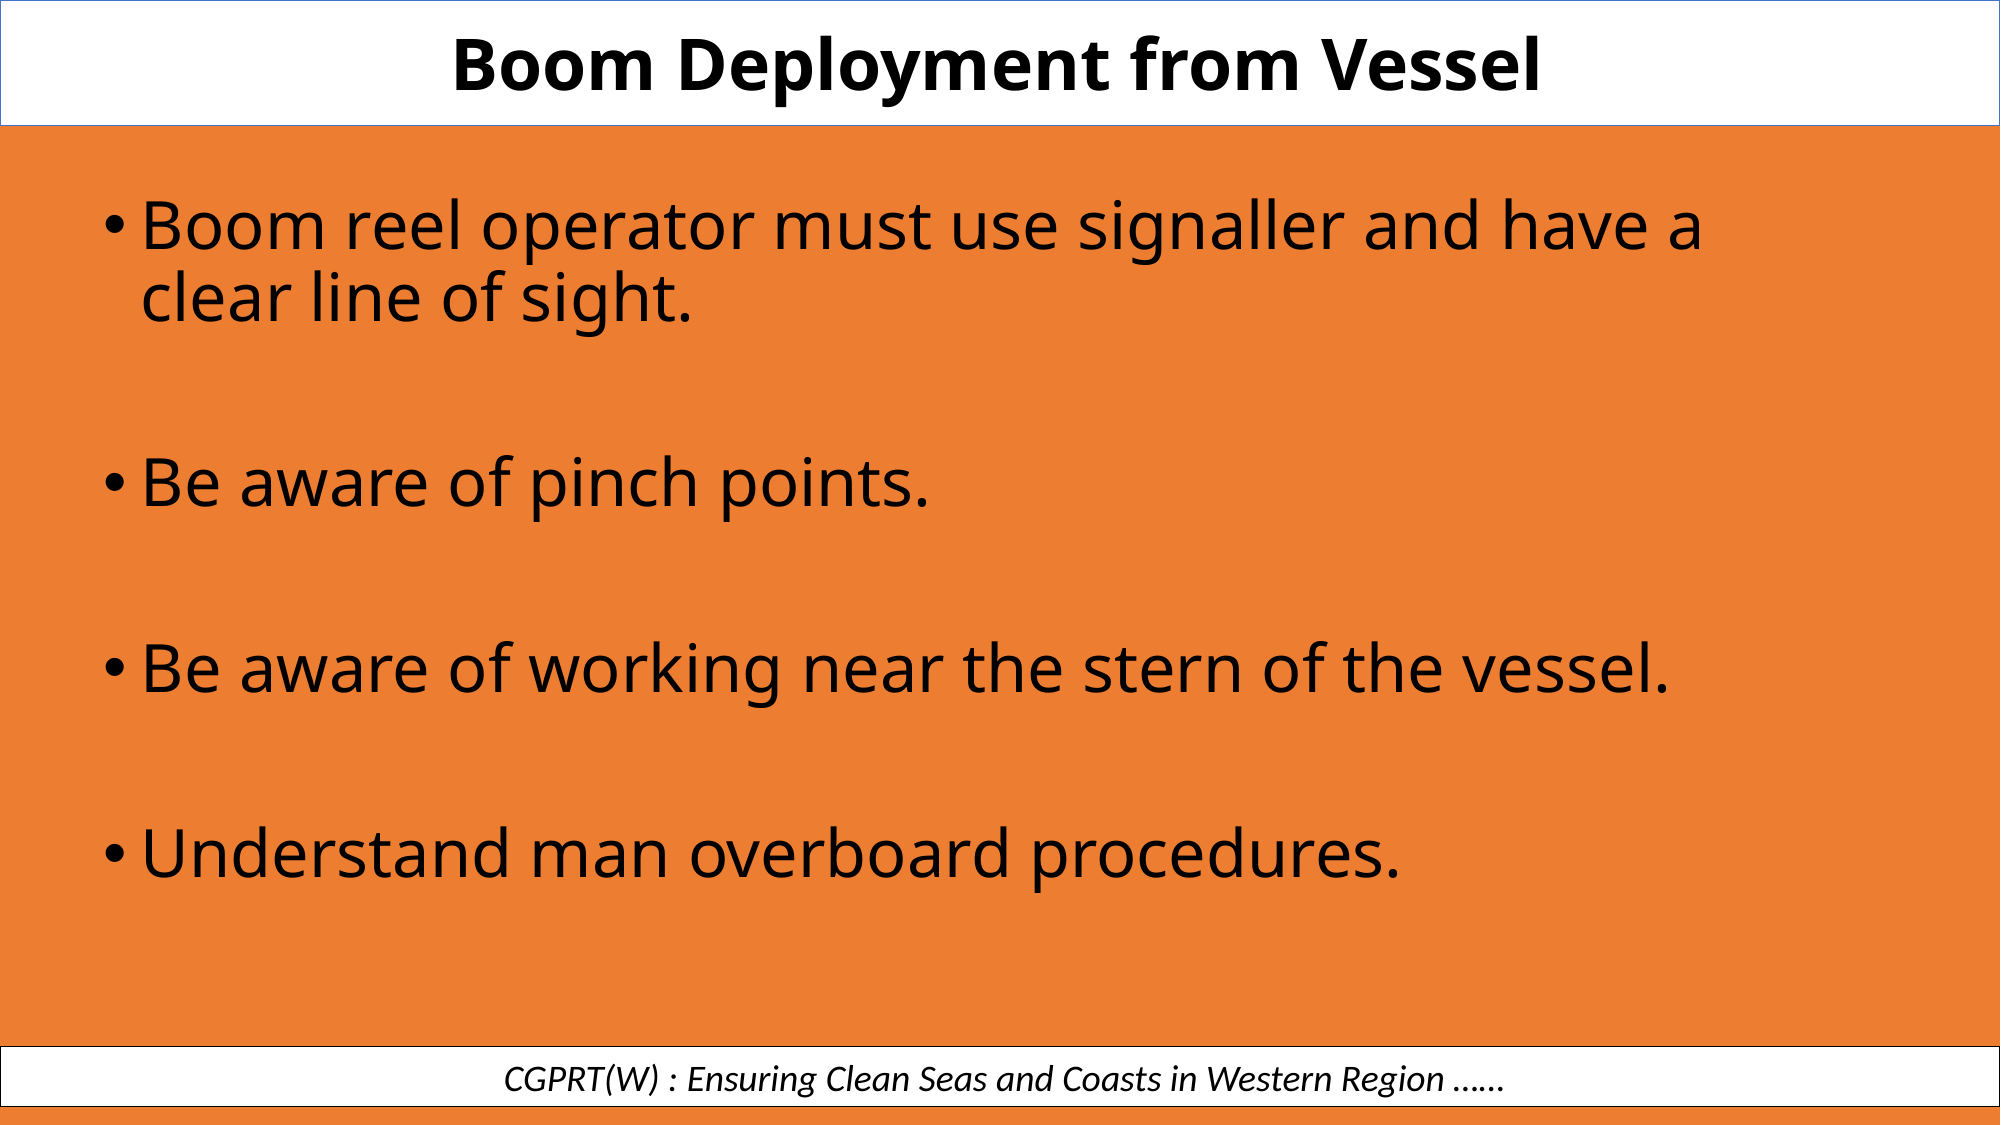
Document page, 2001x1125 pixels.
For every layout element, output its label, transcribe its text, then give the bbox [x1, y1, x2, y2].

text_box Boom Deployment from Vessel [75, 21, 1938, 114]
text_box Boom reel operator must use signaller and have a clear line of sight. Be aware of pinch points. Be aware of working near the stern of the vessel. Understand man overboard procedures. [88, 184, 1890, 988]
text_box [0, 0, 2000, 126]
text_box CGPRT(W) : Ensuring Clean Seas and Coasts in Western Region …… [0, 1046, 2000, 1107]
